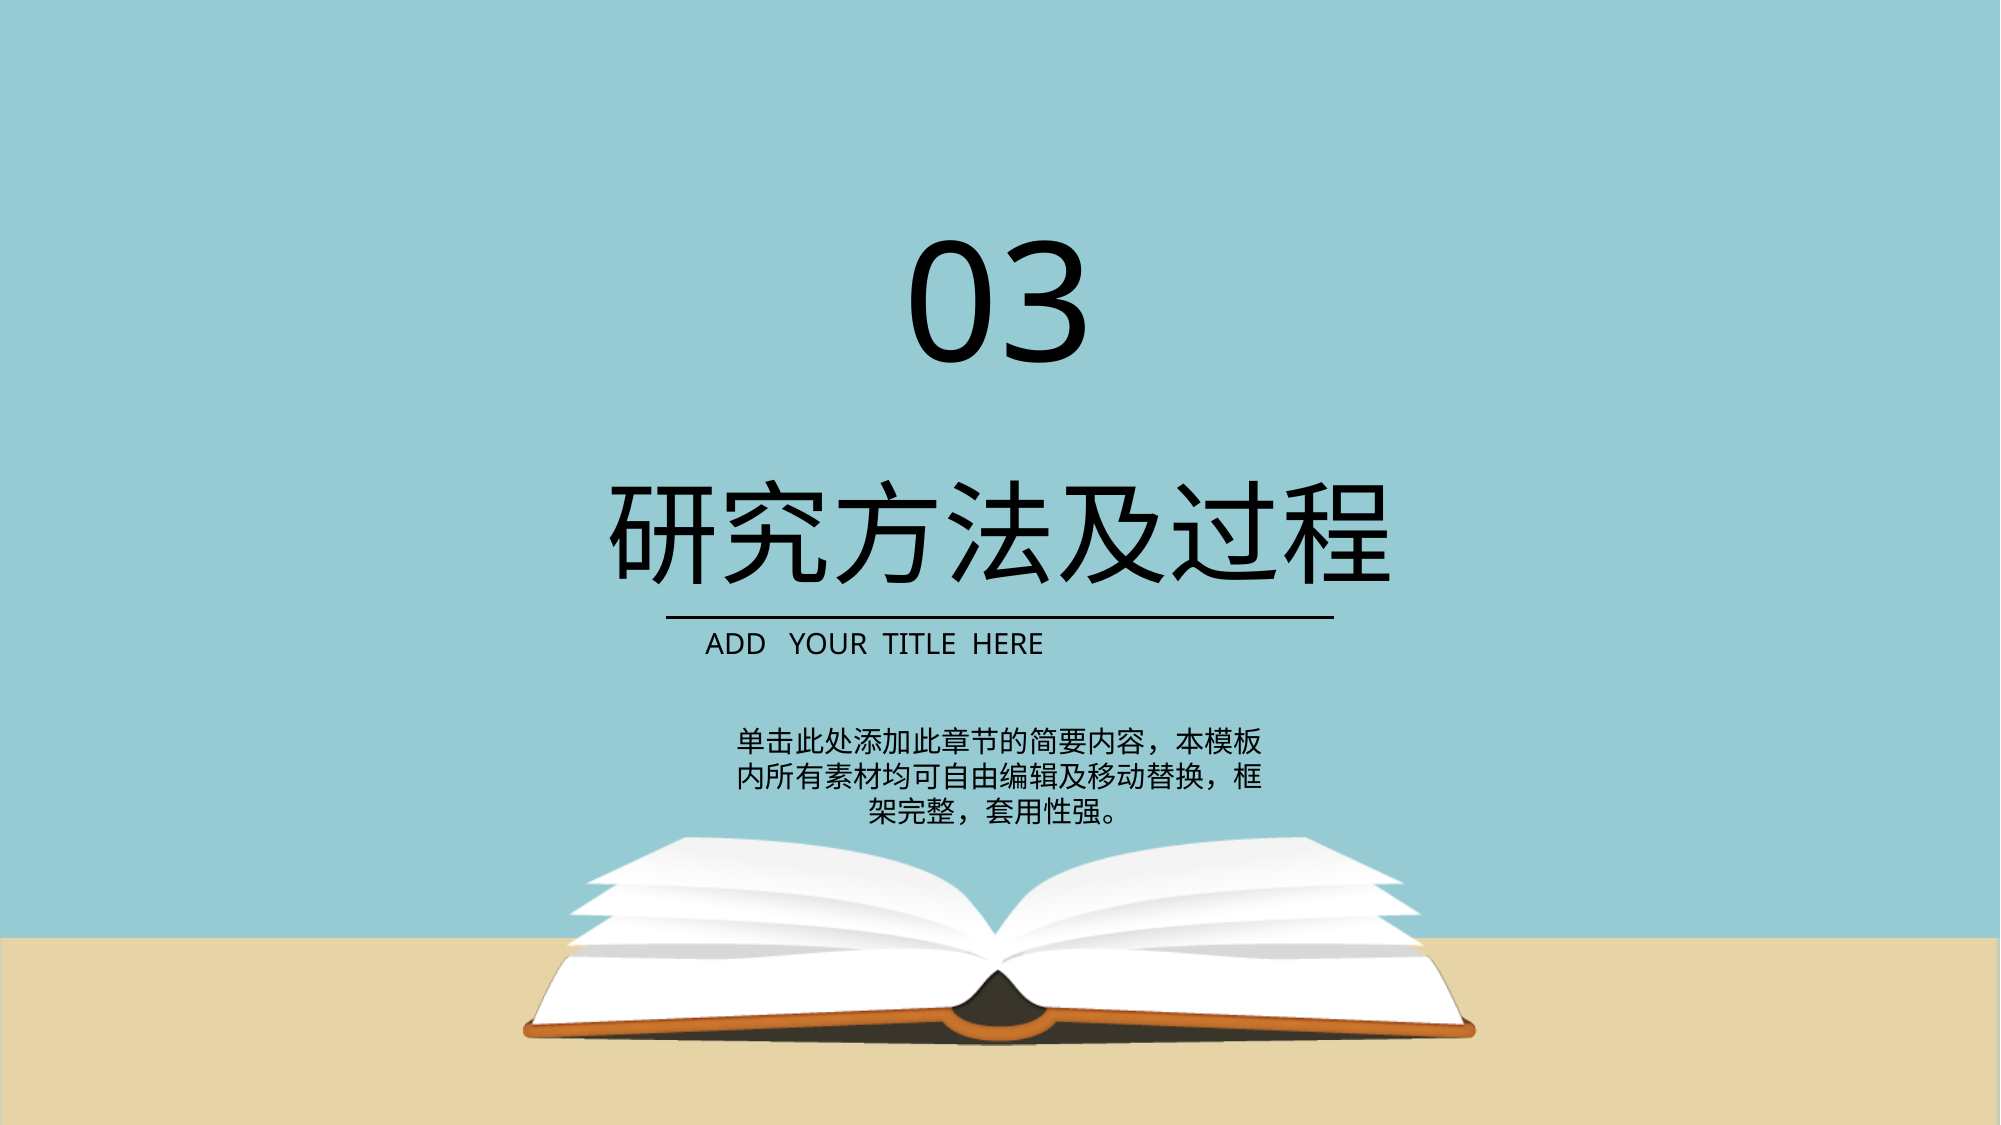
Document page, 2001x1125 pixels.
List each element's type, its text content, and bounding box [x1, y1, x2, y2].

text_box ADD YOUR TITLE HERE [690, 619, 1310, 668]
text_box 单击此处添加此章节的简要内容，本模板内所有素材均可自由编辑及移动替换，框架完整，套用性强。 [717, 716, 1283, 836]
text_box 研究方法及过程 [463, 455, 1536, 605]
text_box 03 [842, 187, 1157, 403]
picture [0, 837, 2000, 1125]
